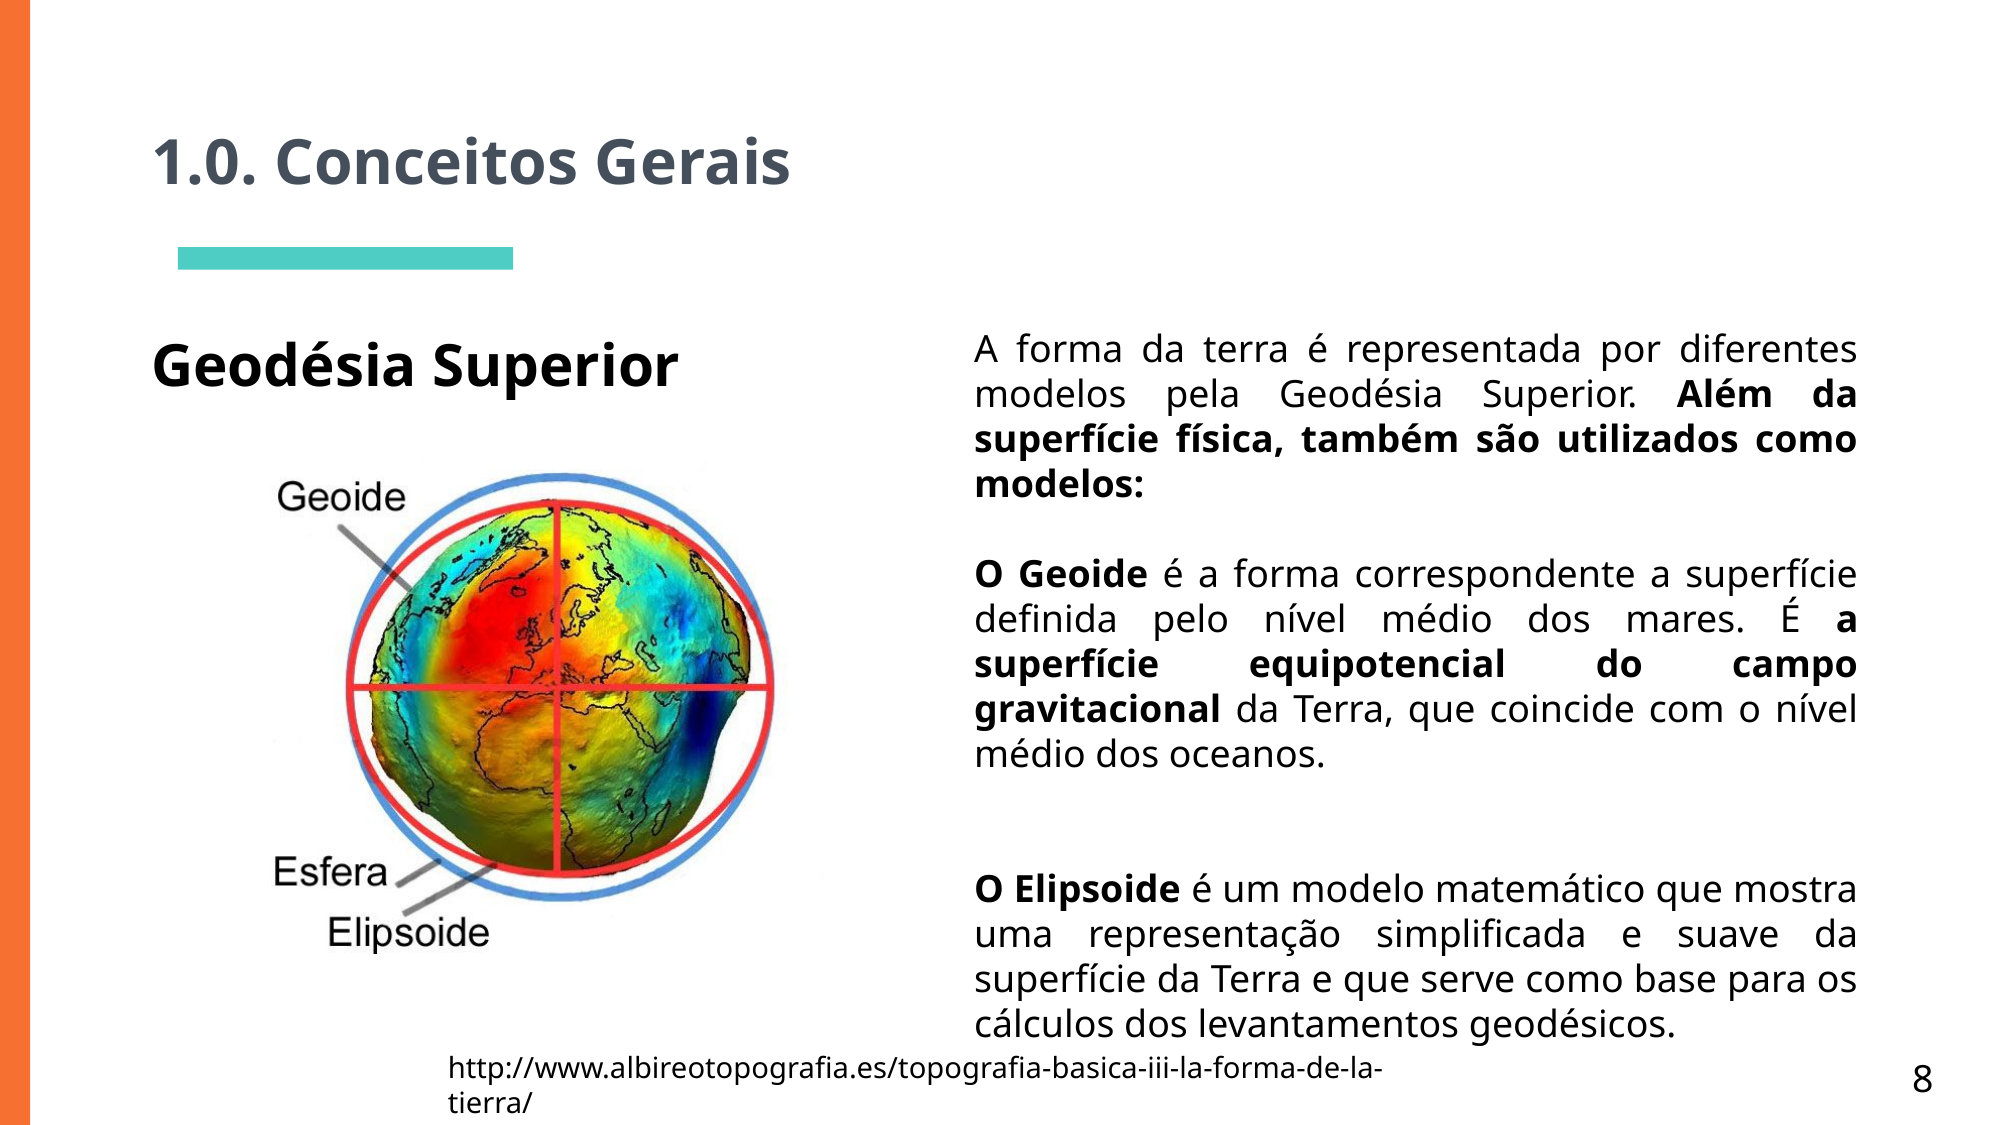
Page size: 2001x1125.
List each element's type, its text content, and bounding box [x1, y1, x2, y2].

picture [255, 453, 847, 955]
text_box A forma da terra é representada por diferentes modelos pela Geodésia Superior. Além da superfície física, também são utilizados como modelos: O Geoide é a forma correspondente a superfície definida pelo nível médio dos mares. É a superfície equipotencial do campo gravitacional da Terra, que coincide com o nível médio dos oceanos. O Elipsoide é um modelo matemático que mostra uma representação simplificada e suave da superfície da Terra e que serve como base para os cálculos dos levantamentos geodésicos. [959, 317, 1874, 1053]
list Geodésia Superior [151, 312, 1906, 421]
text_box http://www.albireotopografia.es/topografia-basica-iii-la-forma-de-la-tierra/ [433, 1042, 1434, 1125]
title 1.0. Conceitos Gerais [151, 104, 1849, 212]
text_box <número> [1602, 1050, 1949, 1111]
